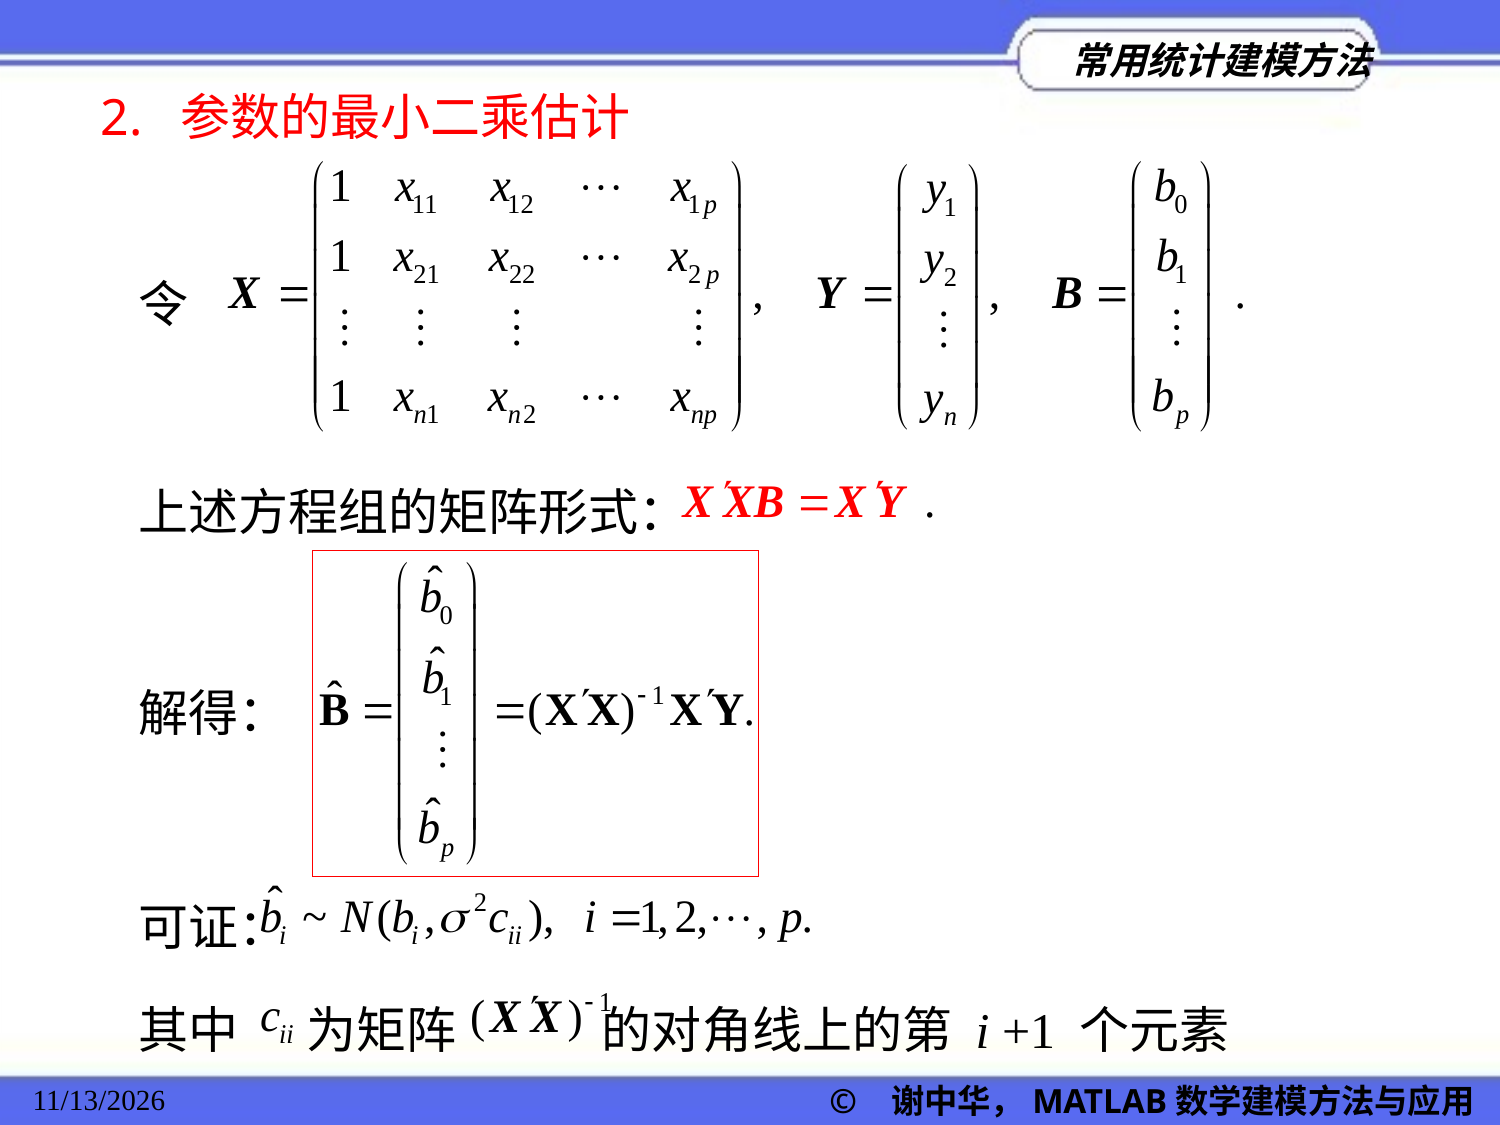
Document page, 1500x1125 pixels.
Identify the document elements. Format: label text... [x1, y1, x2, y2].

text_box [123, 153, 1438, 442]
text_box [123, 857, 1451, 956]
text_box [123, 960, 1451, 1057]
footer © 谢中华，MATLAB数学建模方法与应用 [809, 1076, 1495, 1123]
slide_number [17, 1077, 356, 1120]
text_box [123, 550, 1451, 857]
text_box 2. 参数的最小二乘估计 [86, 78, 1471, 153]
picture [0, 0, 1500, 1125]
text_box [123, 443, 1451, 540]
